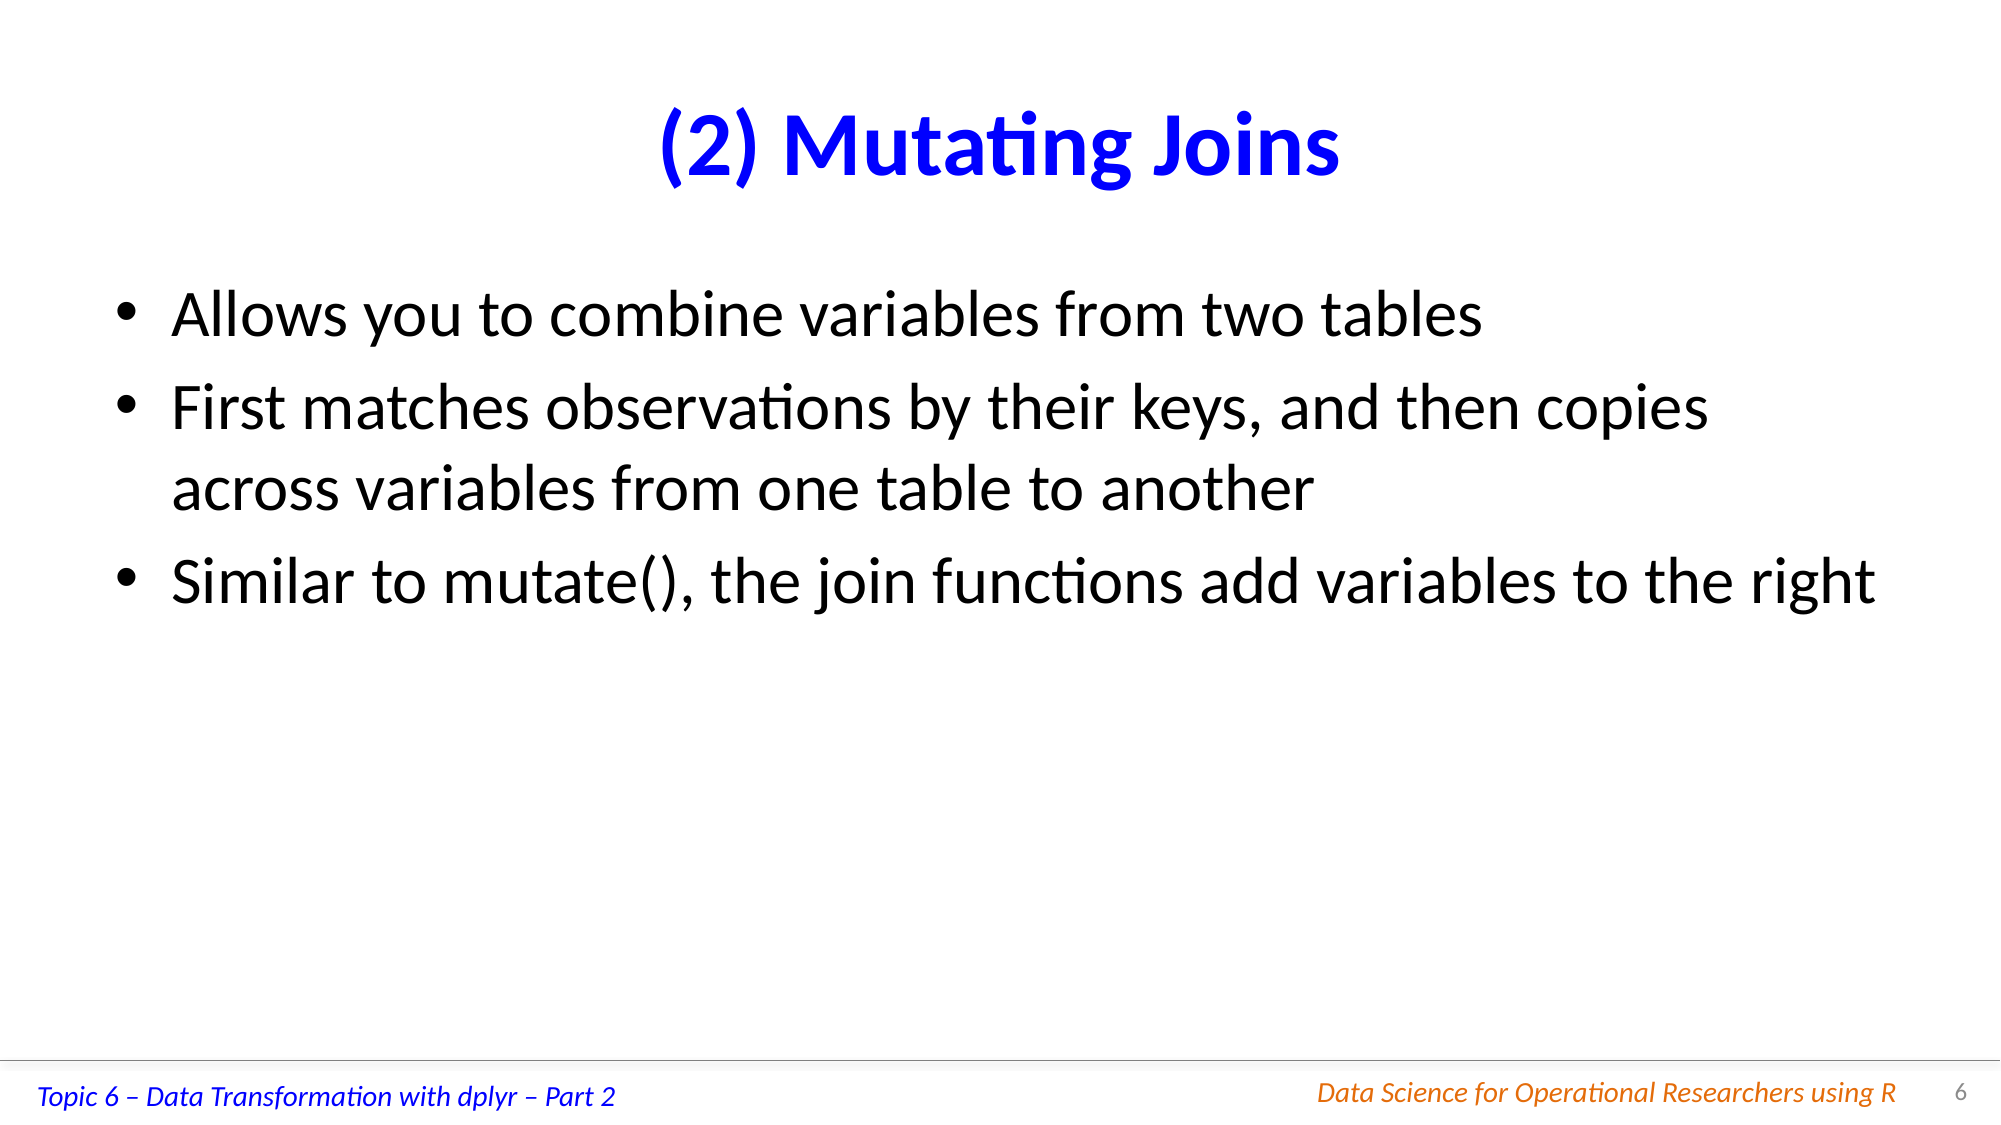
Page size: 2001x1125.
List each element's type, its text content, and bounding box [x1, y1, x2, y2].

title (2) Mutating Joins [99, 45, 1900, 233]
slide_number 6 [1899, 1060, 1983, 1120]
list Allows you to combine variables from two tables First matches observations by their keys, and then copies across variables from one table to another Similar to mutate(), the join functions add variables to the right [99, 262, 1900, 1005]
